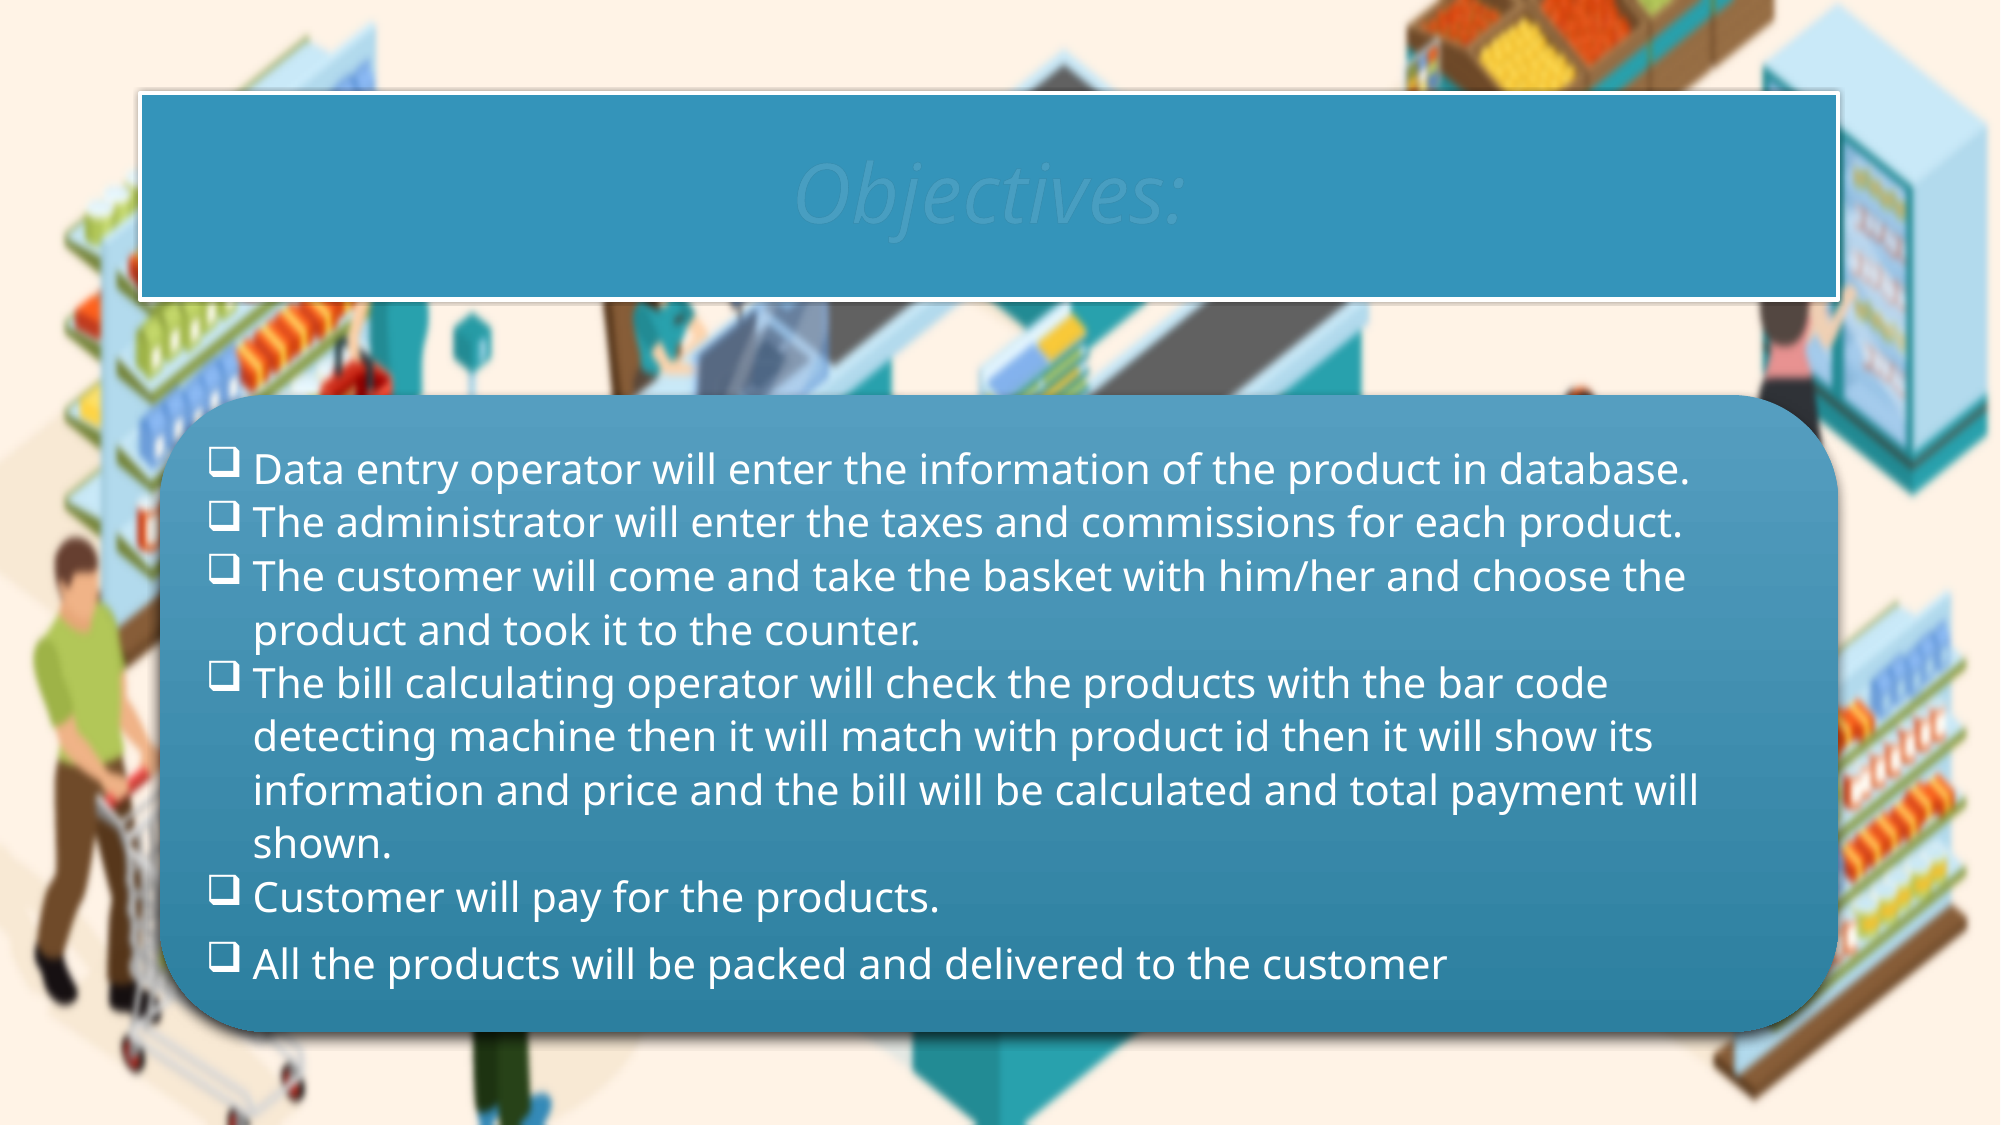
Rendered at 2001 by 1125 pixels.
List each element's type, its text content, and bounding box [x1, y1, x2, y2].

title Objectives: [138, 91, 1840, 302]
text_box Data entry operator will enter the information of the product in database. The administrator will enter the taxes and commissions for each product. The customer will come and take the basket with him/her and choose the product and took it to the counter. The bill calculating operator will check the products with the bar code detecting machine then it will match with product id then it will show its information and price and the bill will be calculated and total payment will shown. Customer will pay for the products. All the products will be packed and delivered to the customer [159, 394, 1839, 1032]
picture [0, 0, 2001, 1125]
